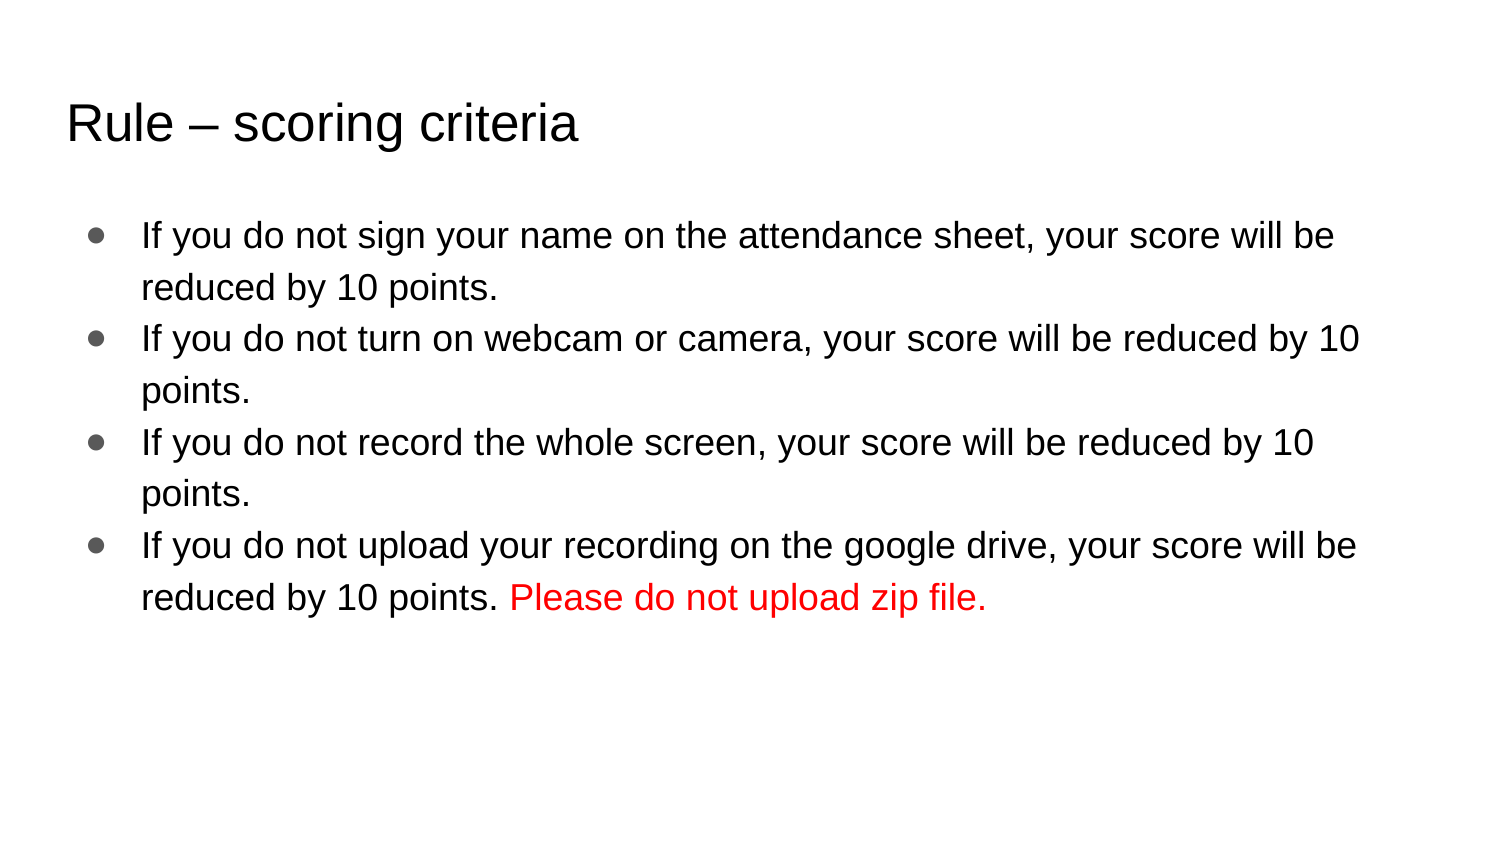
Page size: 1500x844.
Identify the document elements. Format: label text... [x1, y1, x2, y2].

list If you do not sign your name on the attendance sheet, your score will be reduced by 10 points. If you do not turn on webcam or camera, your score will be reduced by 10 points. If you do not record the whole screen, your score will be reduced by 10 points. If you do not upload your recording on the google drive, your score will be reduced by 10 points. Please do not upload zip file. [51, 189, 1449, 750]
title Rule – scoring criteria [51, 72, 1449, 167]
